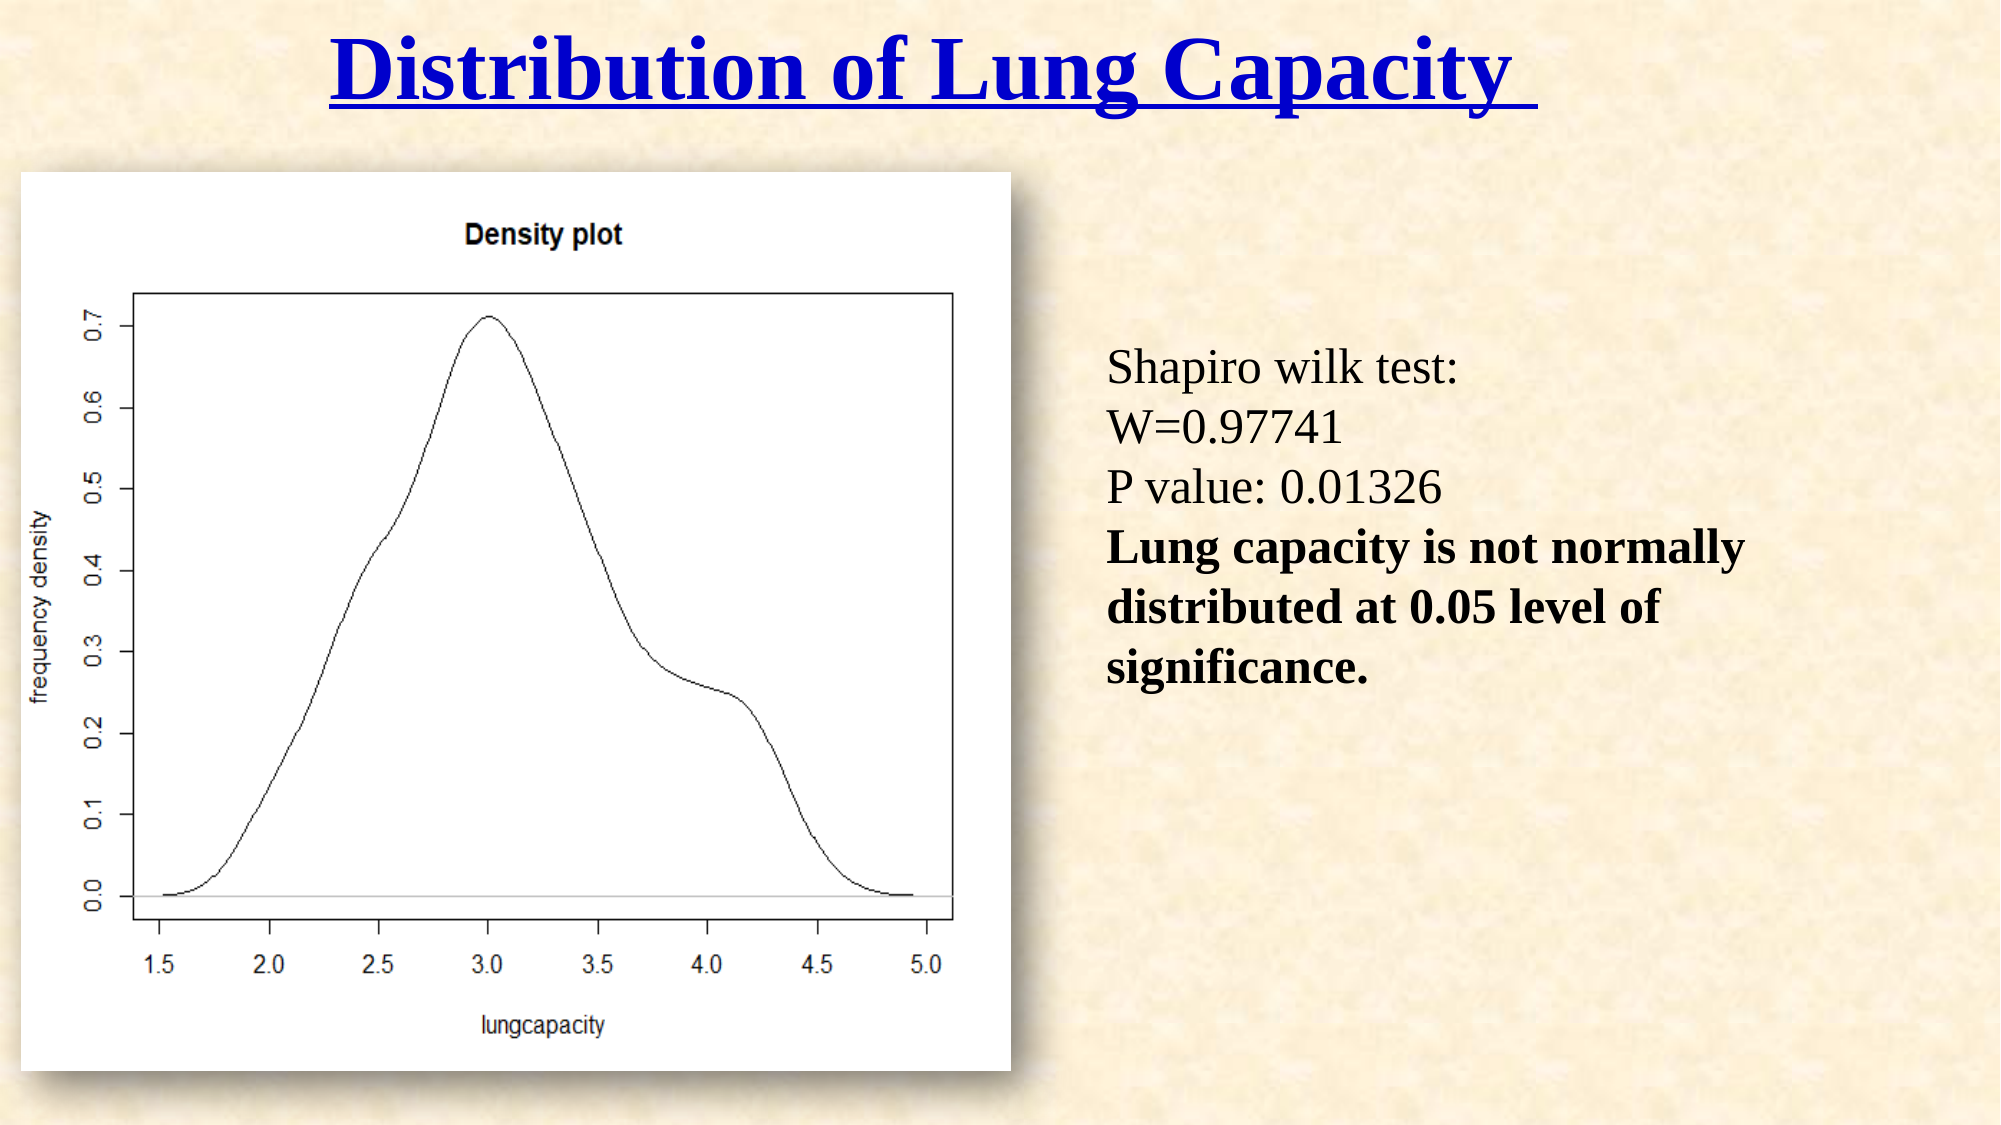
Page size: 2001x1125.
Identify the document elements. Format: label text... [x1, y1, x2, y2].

text_box Distribution of Lung Capacity [314, 0, 1554, 125]
picture [0, 0, 2001, 1125]
text_box Shapiro wilk test: W=0.97741 P value: 0.01326 Lung capacity is not normally distributed at 0.05 level of significance. [1091, 326, 1858, 747]
